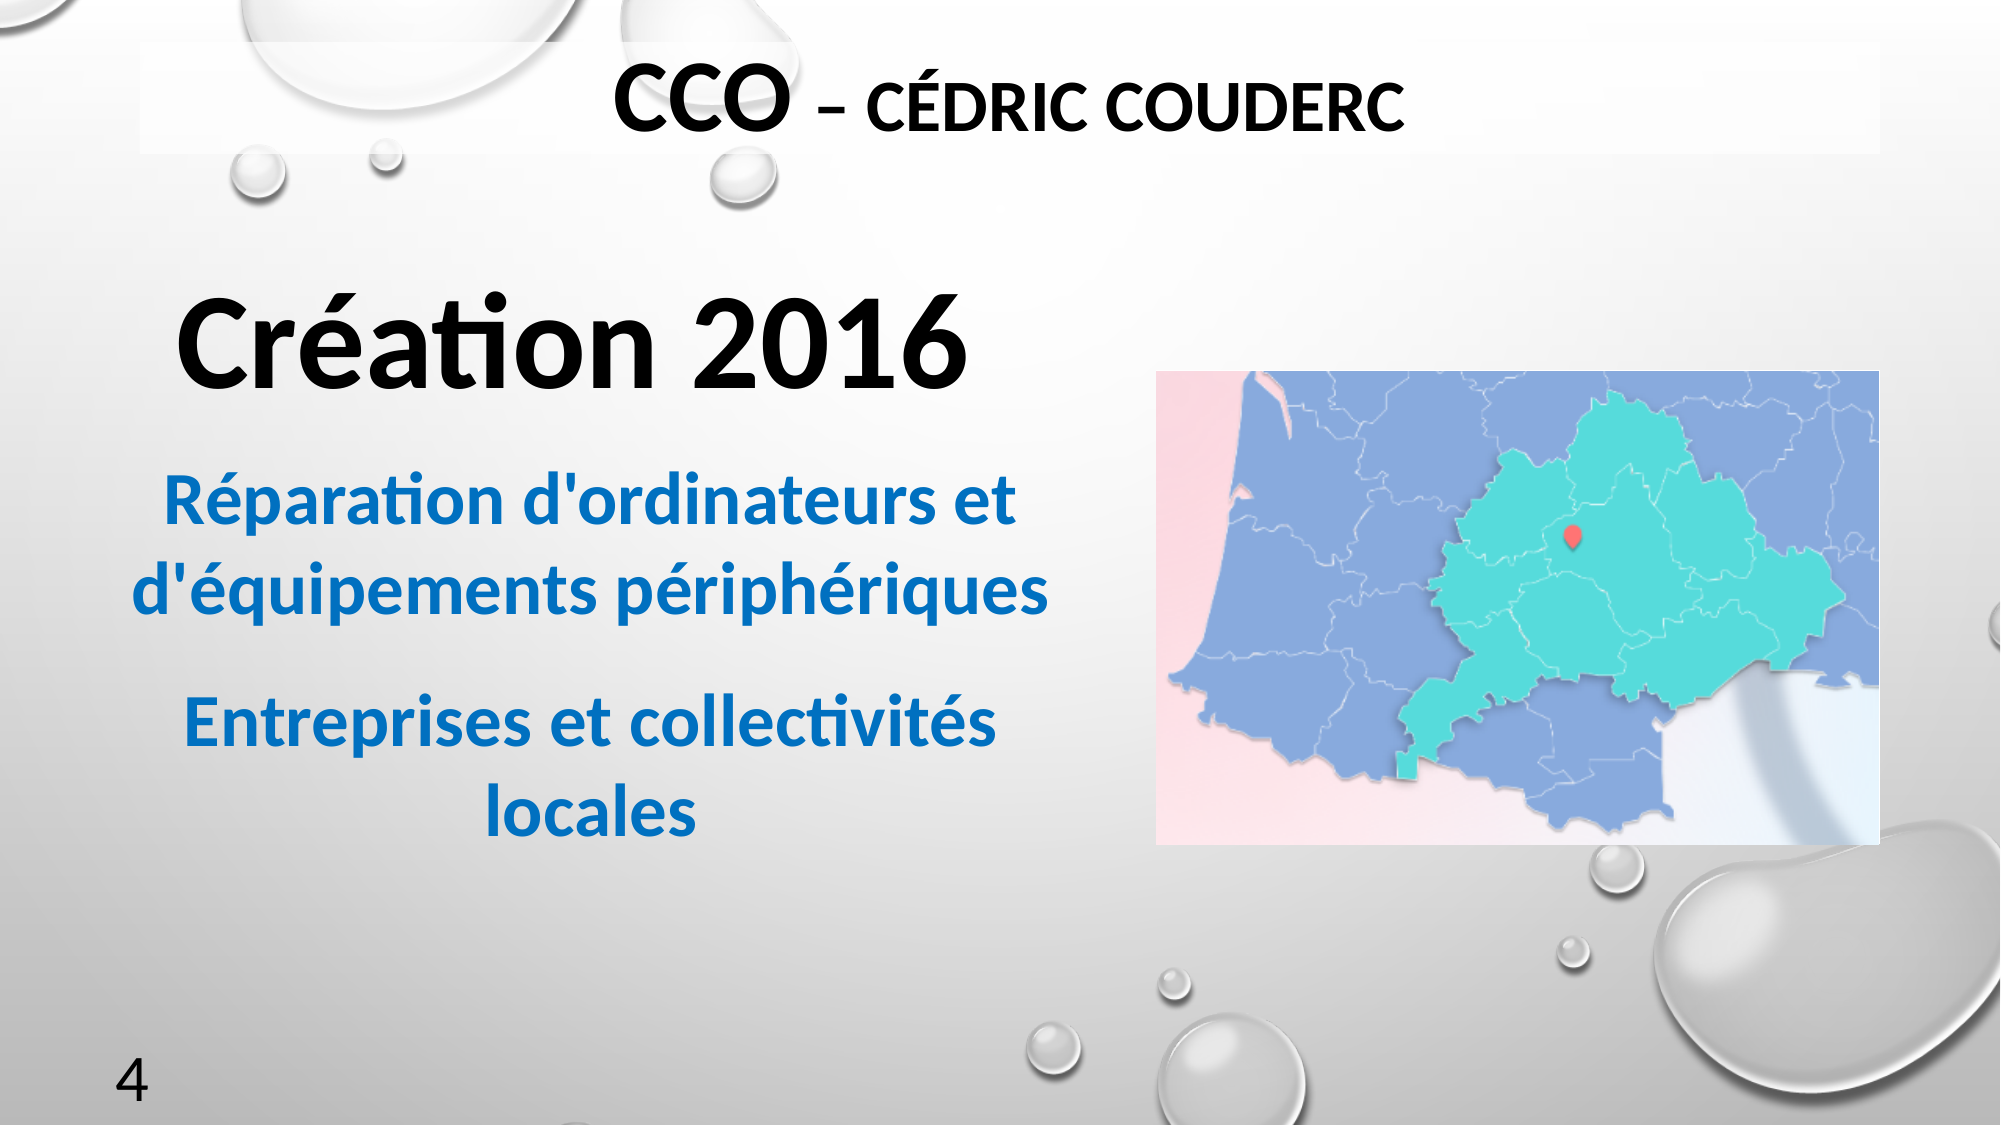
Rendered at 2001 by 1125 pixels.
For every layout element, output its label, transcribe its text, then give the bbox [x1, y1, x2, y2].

picture [0, 0, 2001, 1125]
text_box Réparation d'ordinateurs et d'équipements périphériques [91, 449, 1091, 630]
slide_number 4 [100, 1045, 226, 1106]
title CCO – Cédric Couderc [139, 41, 1880, 154]
text_box Création 2016 [161, 243, 1135, 423]
text_box Entreprises et collectivités locales [91, 671, 1091, 852]
